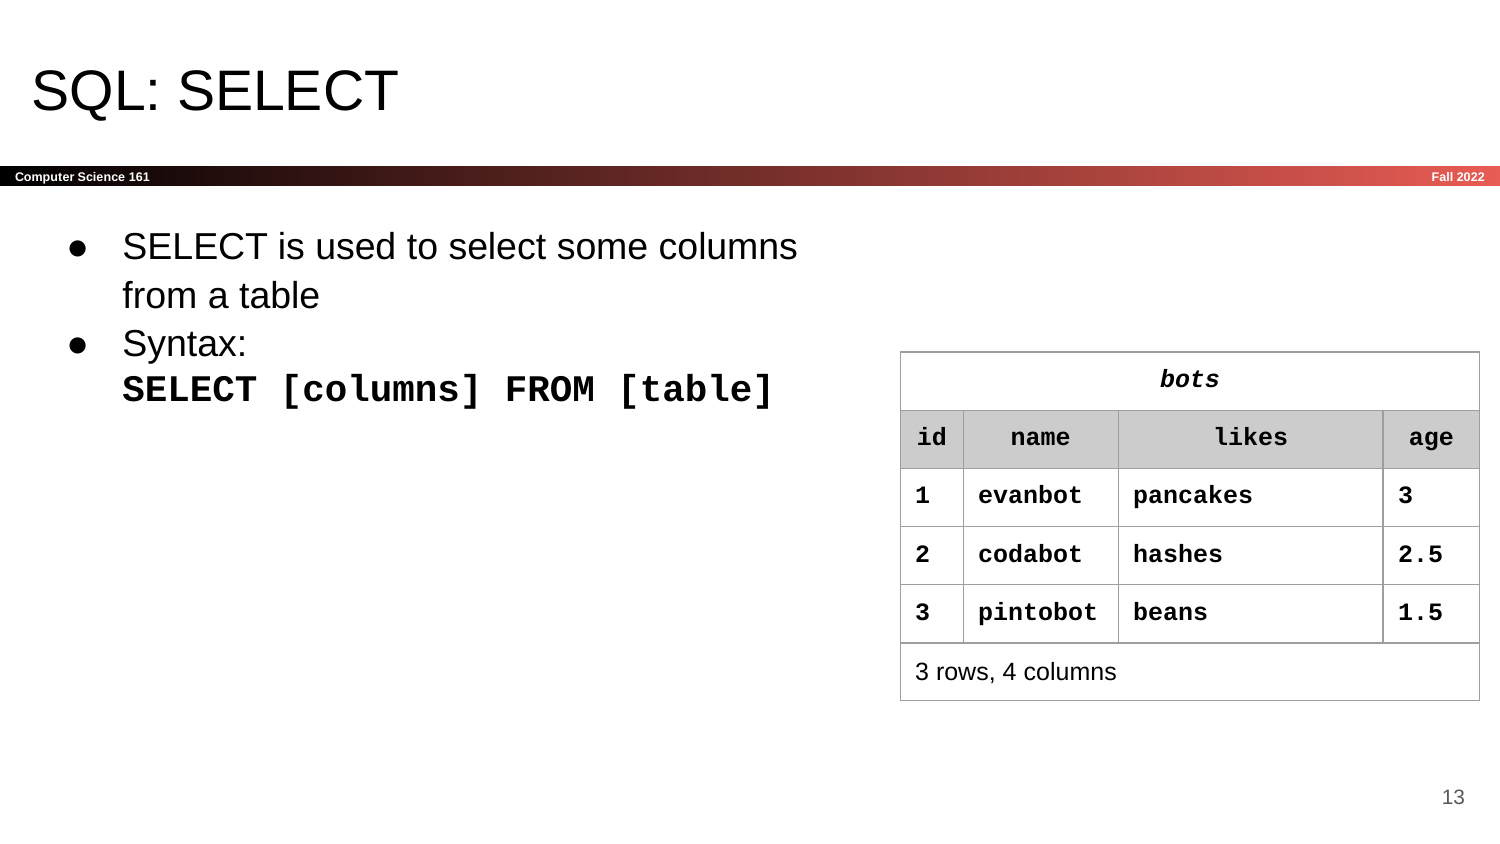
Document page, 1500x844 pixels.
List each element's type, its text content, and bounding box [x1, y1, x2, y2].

table_cell pintobot [964, 585, 1118, 642]
table_cell age [1384, 411, 1479, 468]
table_cell id [901, 411, 963, 468]
table_cell 3 [1384, 469, 1479, 526]
table_cell codabot [964, 527, 1118, 584]
title SQL: SELECT [16, 44, 1415, 139]
list SELECT is used to select some columns from a table Syntax: SELECT [columns] FROM [table] [32, 204, 877, 823]
table_cell 3 [901, 585, 963, 642]
table_cell hashes [1119, 527, 1382, 584]
table_cell 1 [901, 469, 963, 526]
table_header bots [901, 353, 1479, 410]
table_cell beans [1119, 585, 1382, 642]
table_cell pancakes [1119, 469, 1382, 526]
table_cell evanbot [964, 469, 1118, 526]
table_cell 1.5 [1384, 585, 1479, 642]
table_cell likes [1119, 411, 1382, 468]
table_cell 3 rows, 4 columns [901, 644, 1479, 700]
slide_number ‹#› [1389, 764, 1480, 830]
table_cell name [964, 411, 1118, 468]
table_cell 2.5 [1384, 527, 1479, 584]
table_cell 2 [901, 527, 963, 584]
